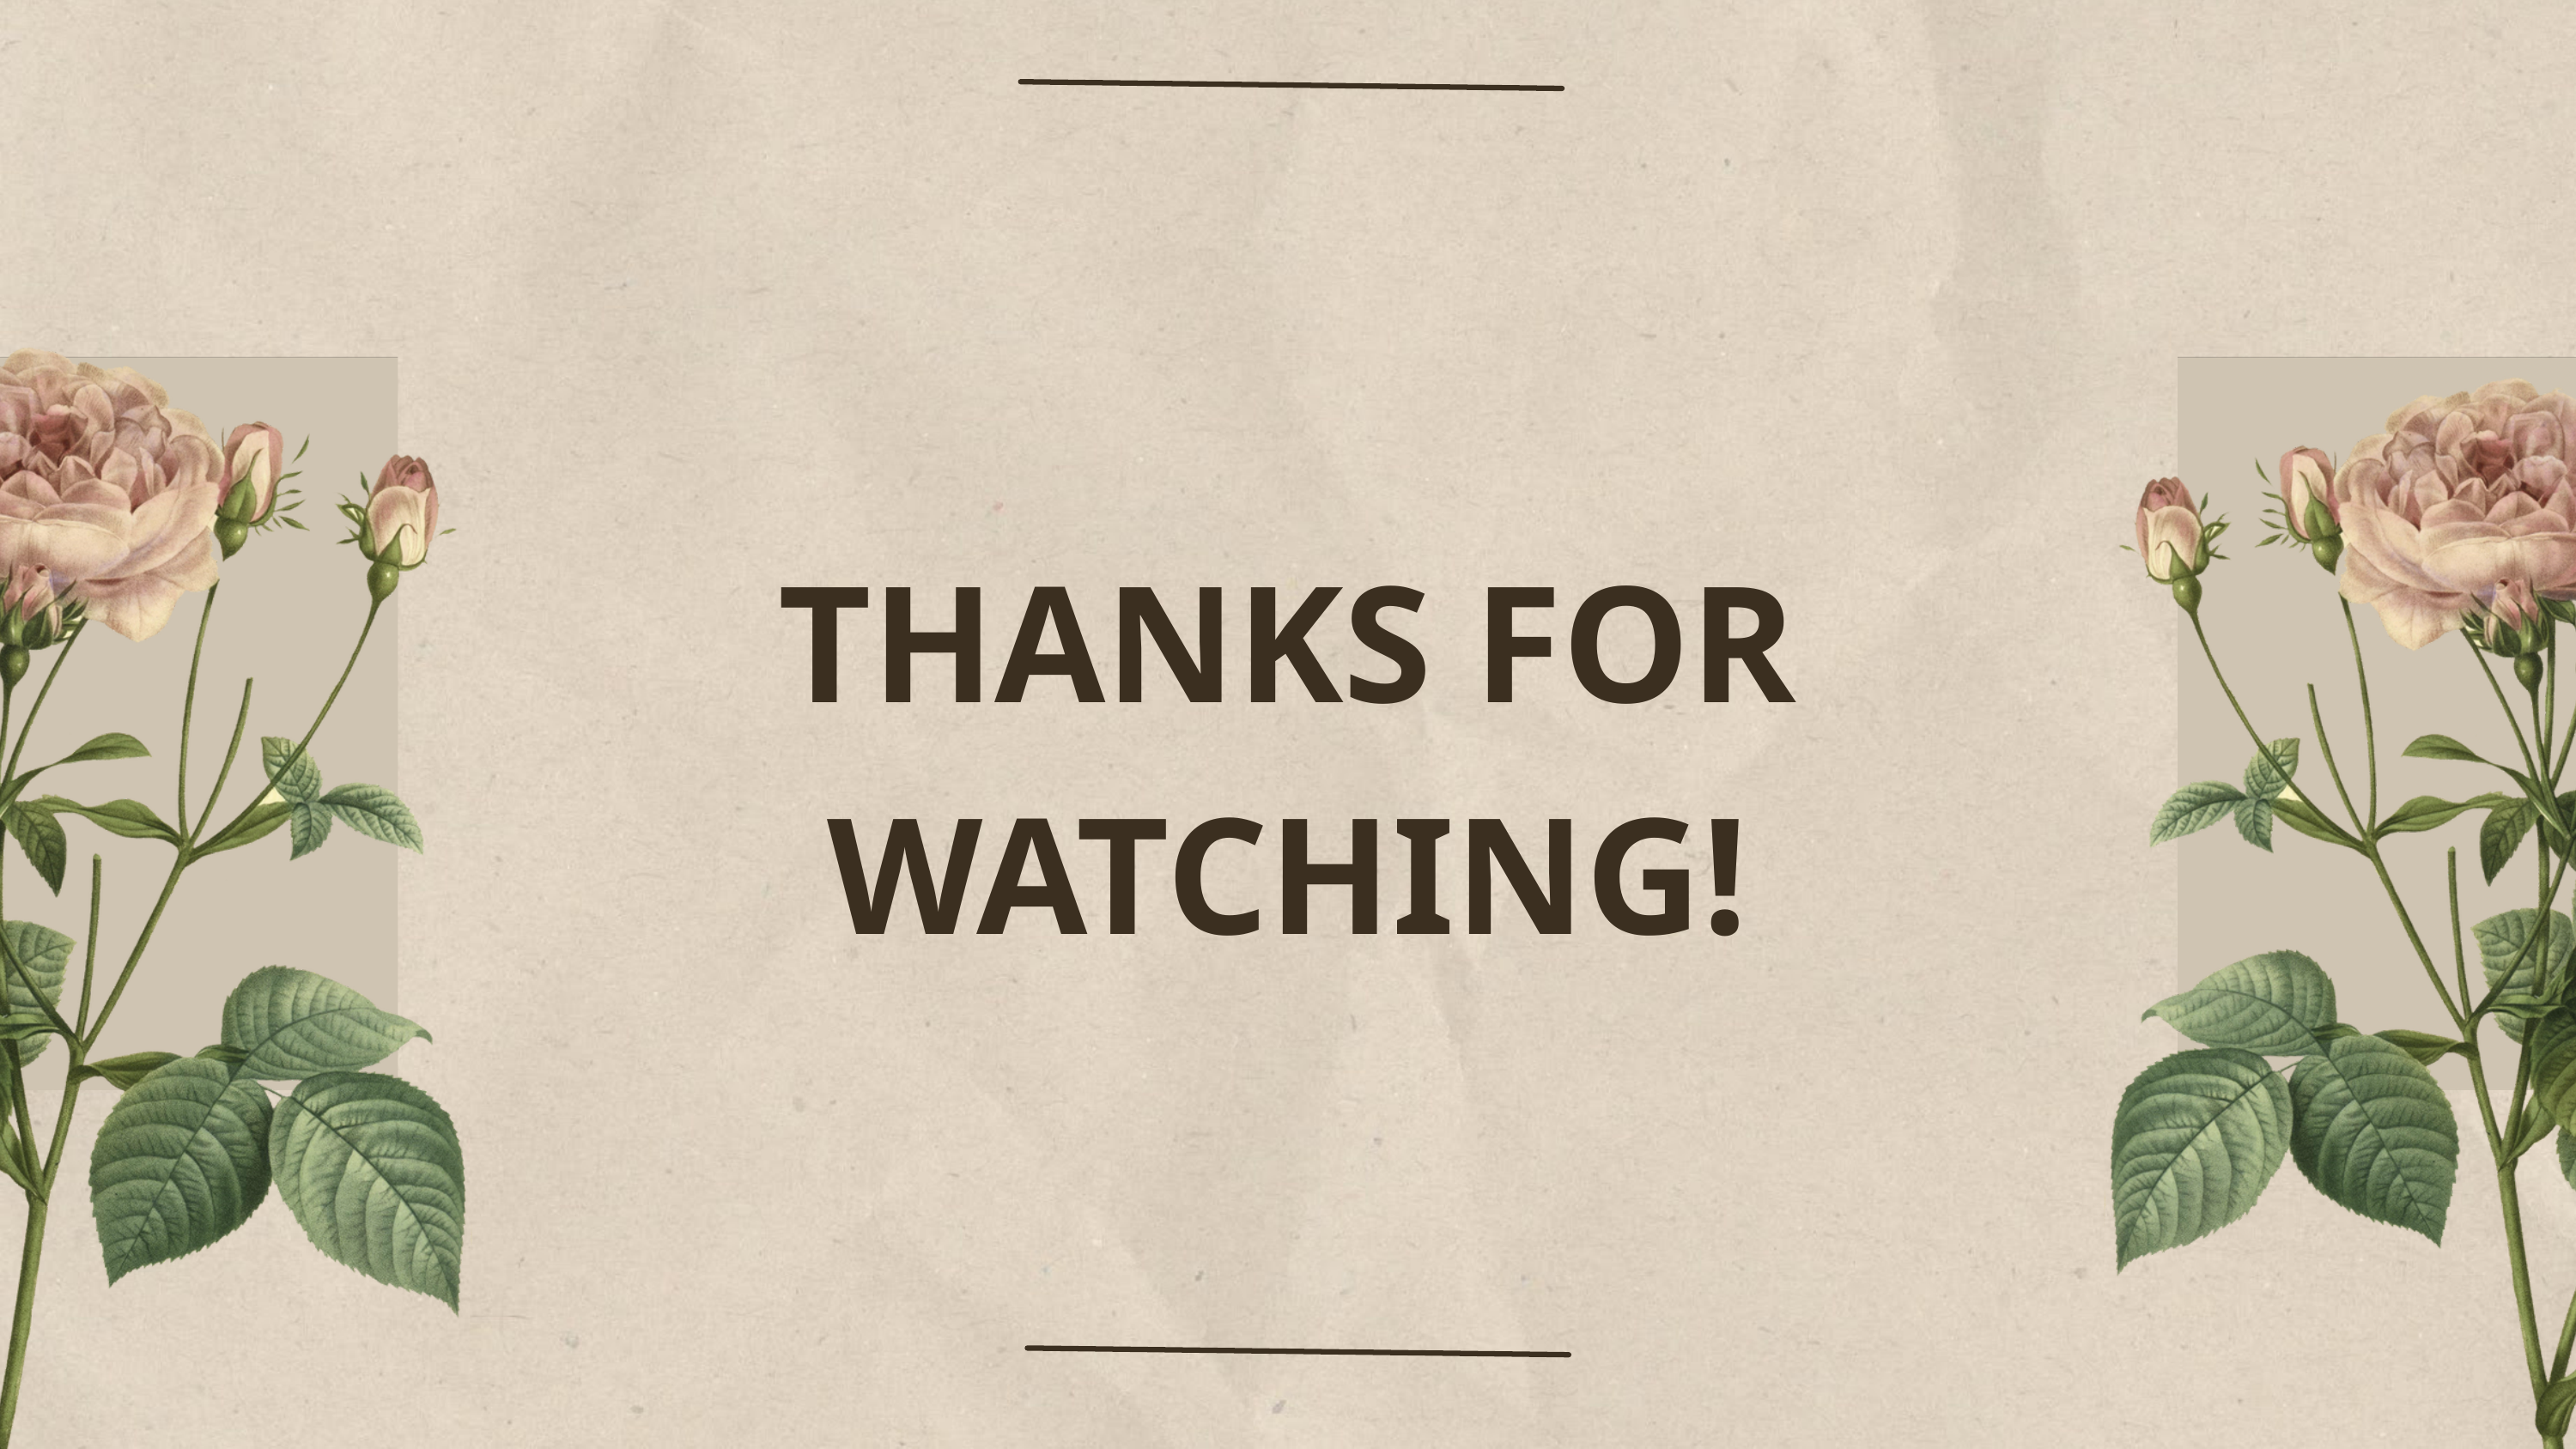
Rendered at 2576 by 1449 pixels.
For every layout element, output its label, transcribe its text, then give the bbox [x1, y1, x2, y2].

text_box THANKS FOR WATCHING! [576, 502, 2000, 967]
text_box [0, 289, 472, 1449]
text_box [0, 0, 2576, 1449]
text_box [2104, 324, 2576, 1449]
